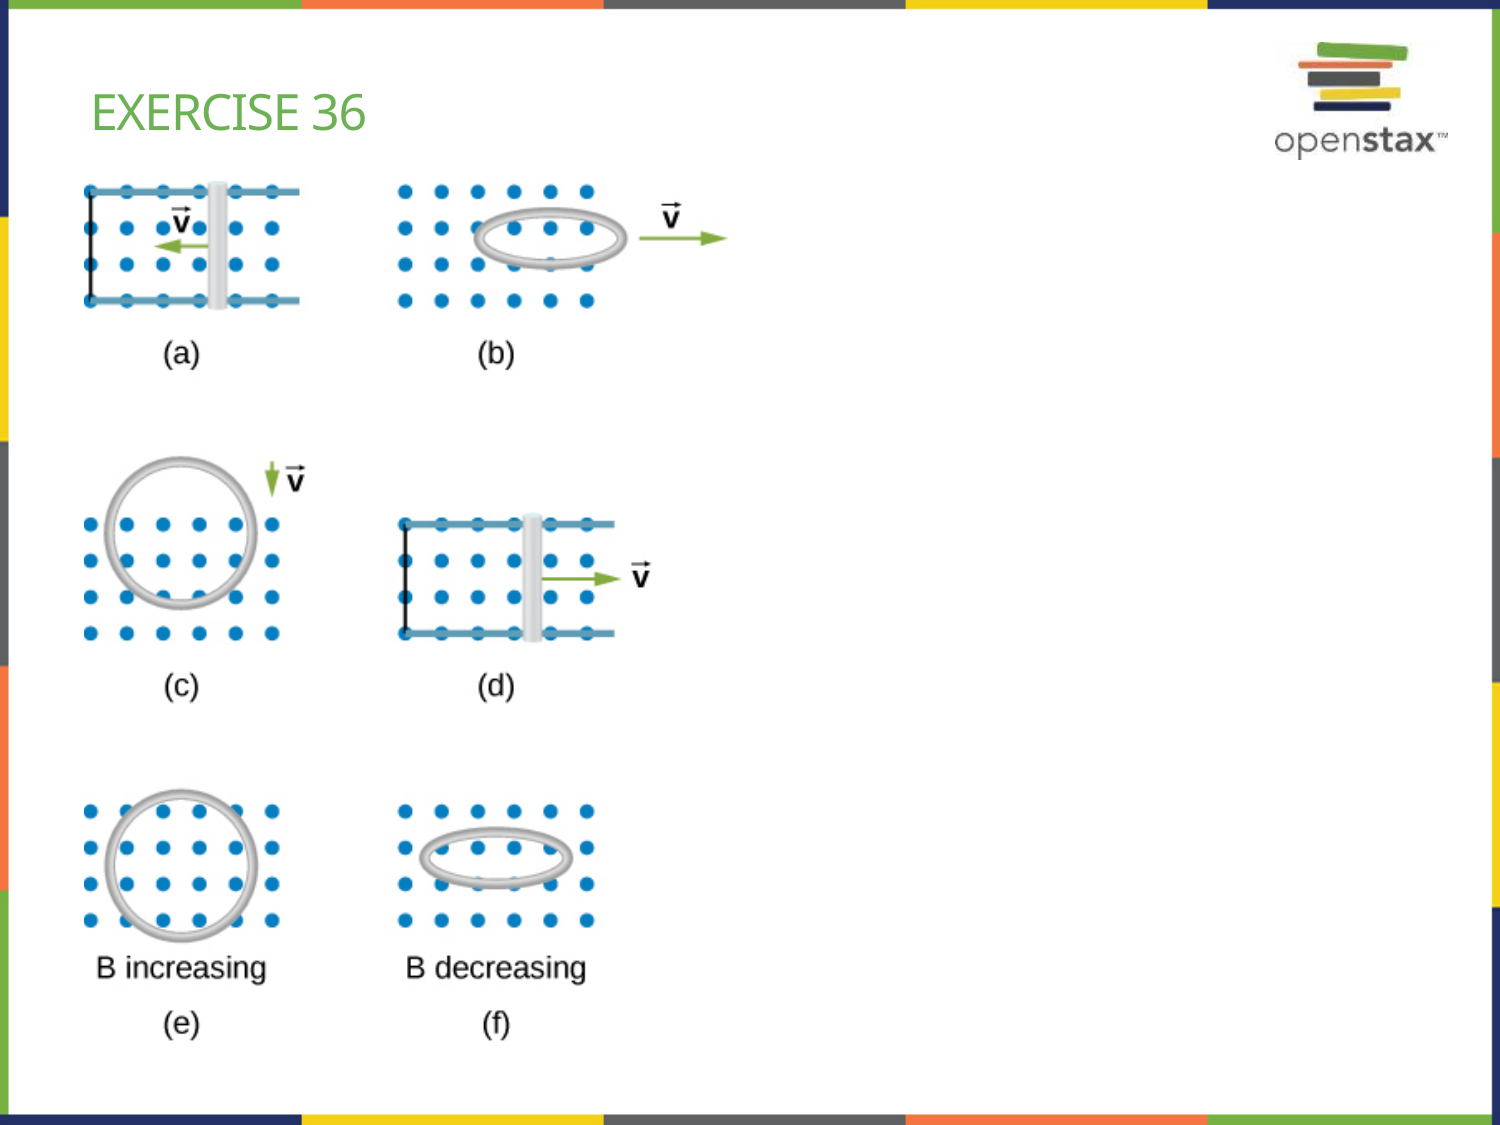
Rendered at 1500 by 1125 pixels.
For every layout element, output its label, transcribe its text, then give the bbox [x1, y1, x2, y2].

title Exercise 36 [75, 39, 1275, 148]
picture [0, 0, 1500, 1125]
